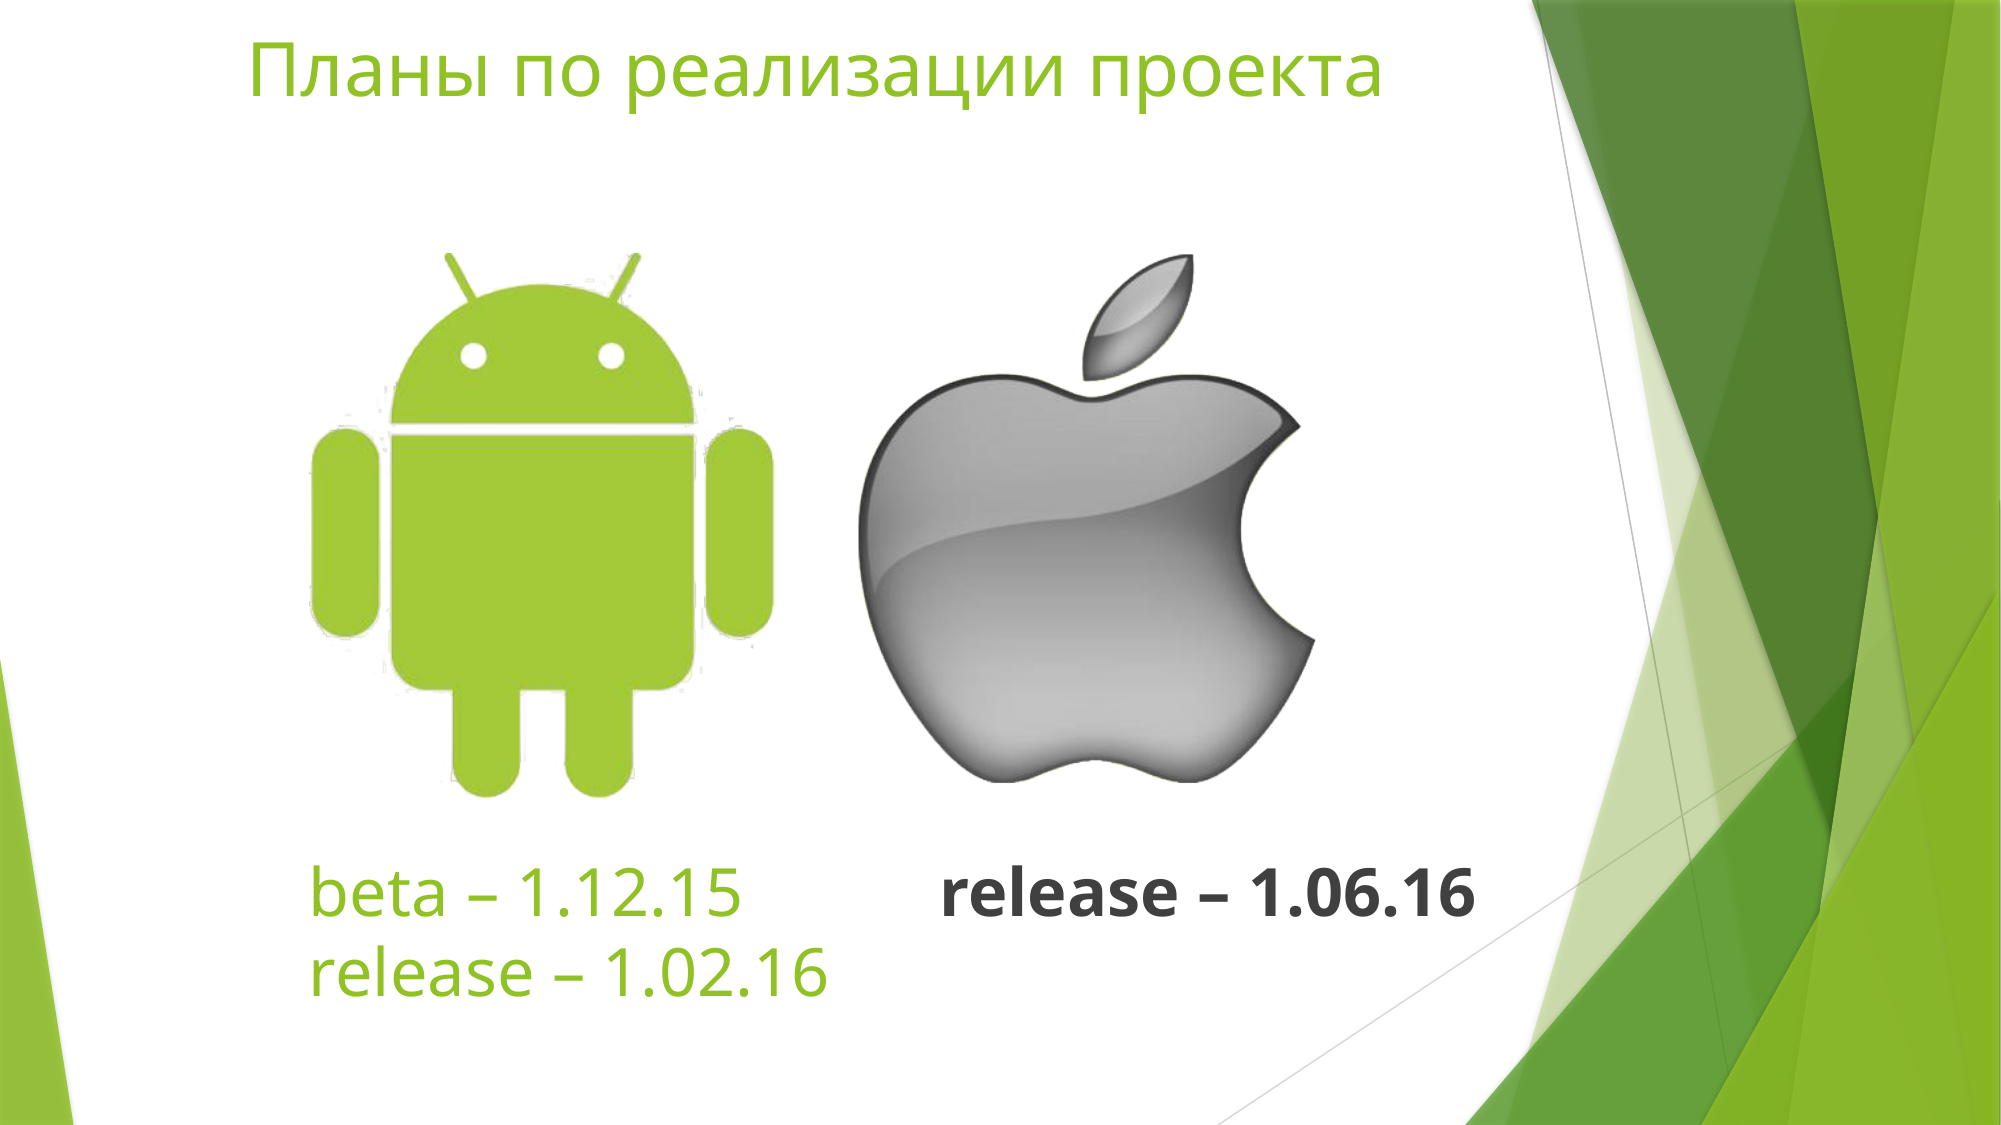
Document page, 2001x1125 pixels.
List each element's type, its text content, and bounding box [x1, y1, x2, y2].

picture [273, 244, 1359, 824]
text_box beta – 1.12.15 release – 1.02.16 [293, 842, 846, 1018]
text_box release – 1.06.16 [924, 842, 1493, 938]
title Планы по реализации проекта [111, 14, 1522, 138]
